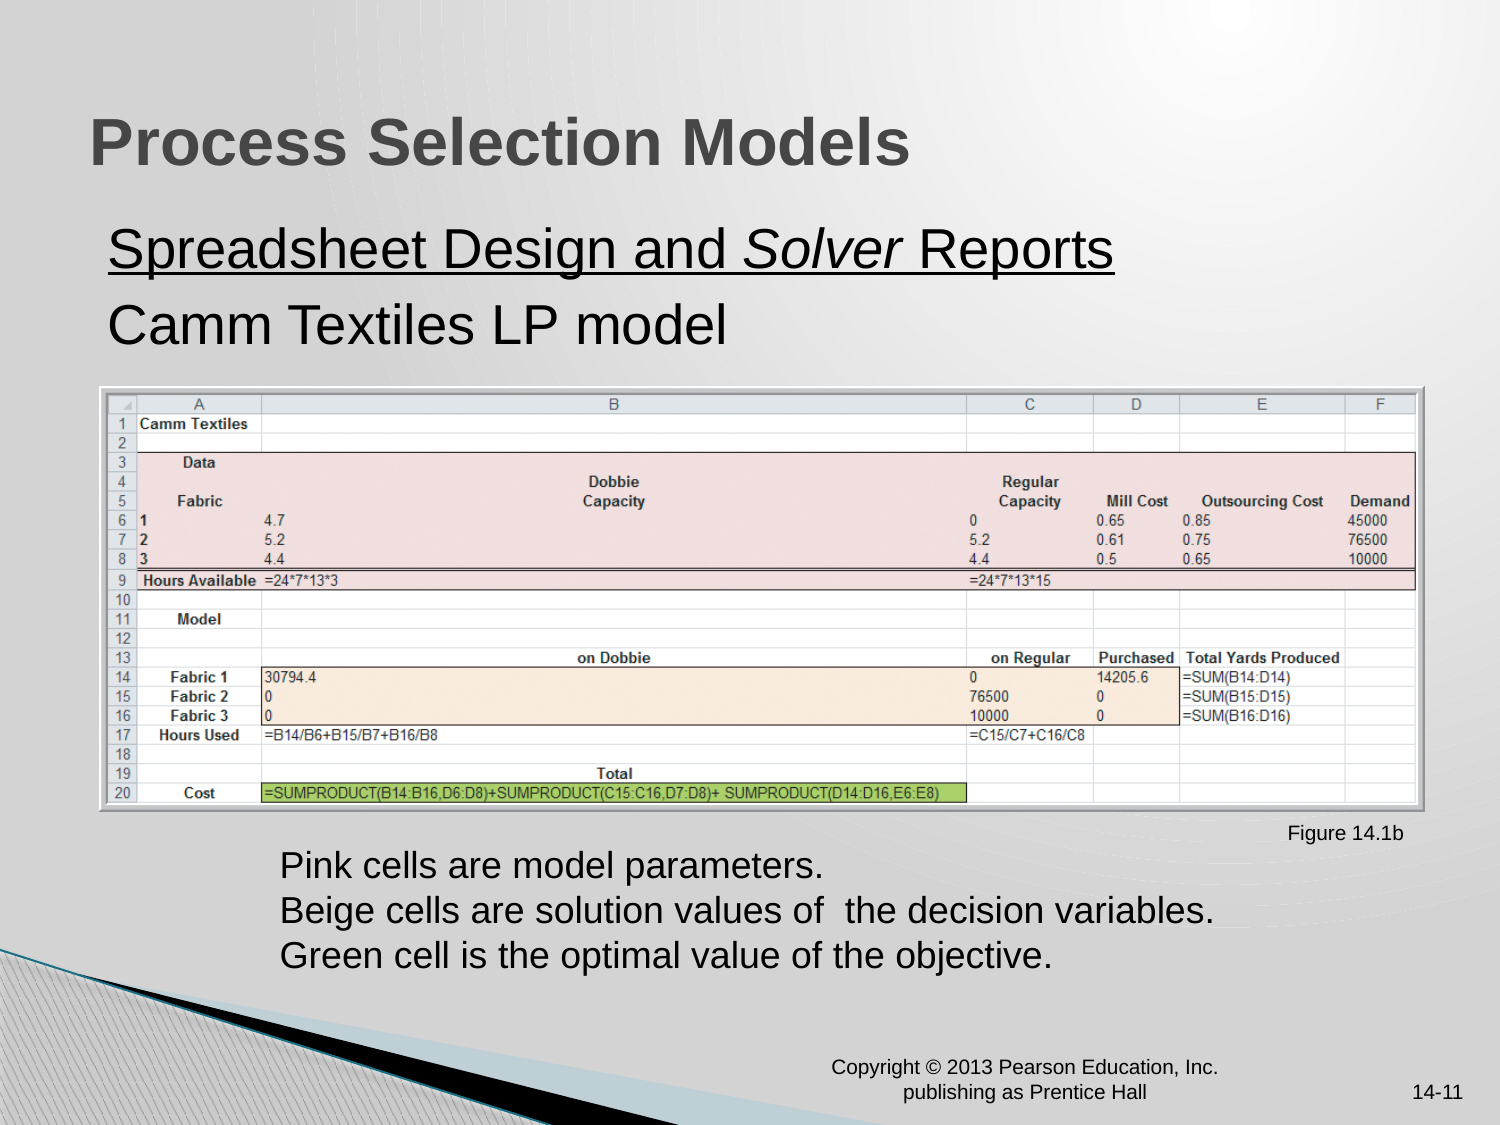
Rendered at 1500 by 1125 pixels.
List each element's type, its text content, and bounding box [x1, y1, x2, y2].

footer Copyright © 2013 Pearson Education, Inc. publishing as Prentice Hall [812, 1051, 1238, 1112]
title Process Selection Models [75, 45, 1425, 233]
picture [99, 386, 1426, 812]
text_box Figure 14.1b [1272, 824, 1419, 852]
list Spreadsheet Design and Solver Reports Camm Textiles LP model [74, 204, 1426, 948]
slide_number 14-11 [1362, 1051, 1479, 1112]
text_box Pink cells are model parameters. Beige cells are solution values of the decision variables. Green cell is the optimal value of the objective. [264, 833, 1231, 984]
